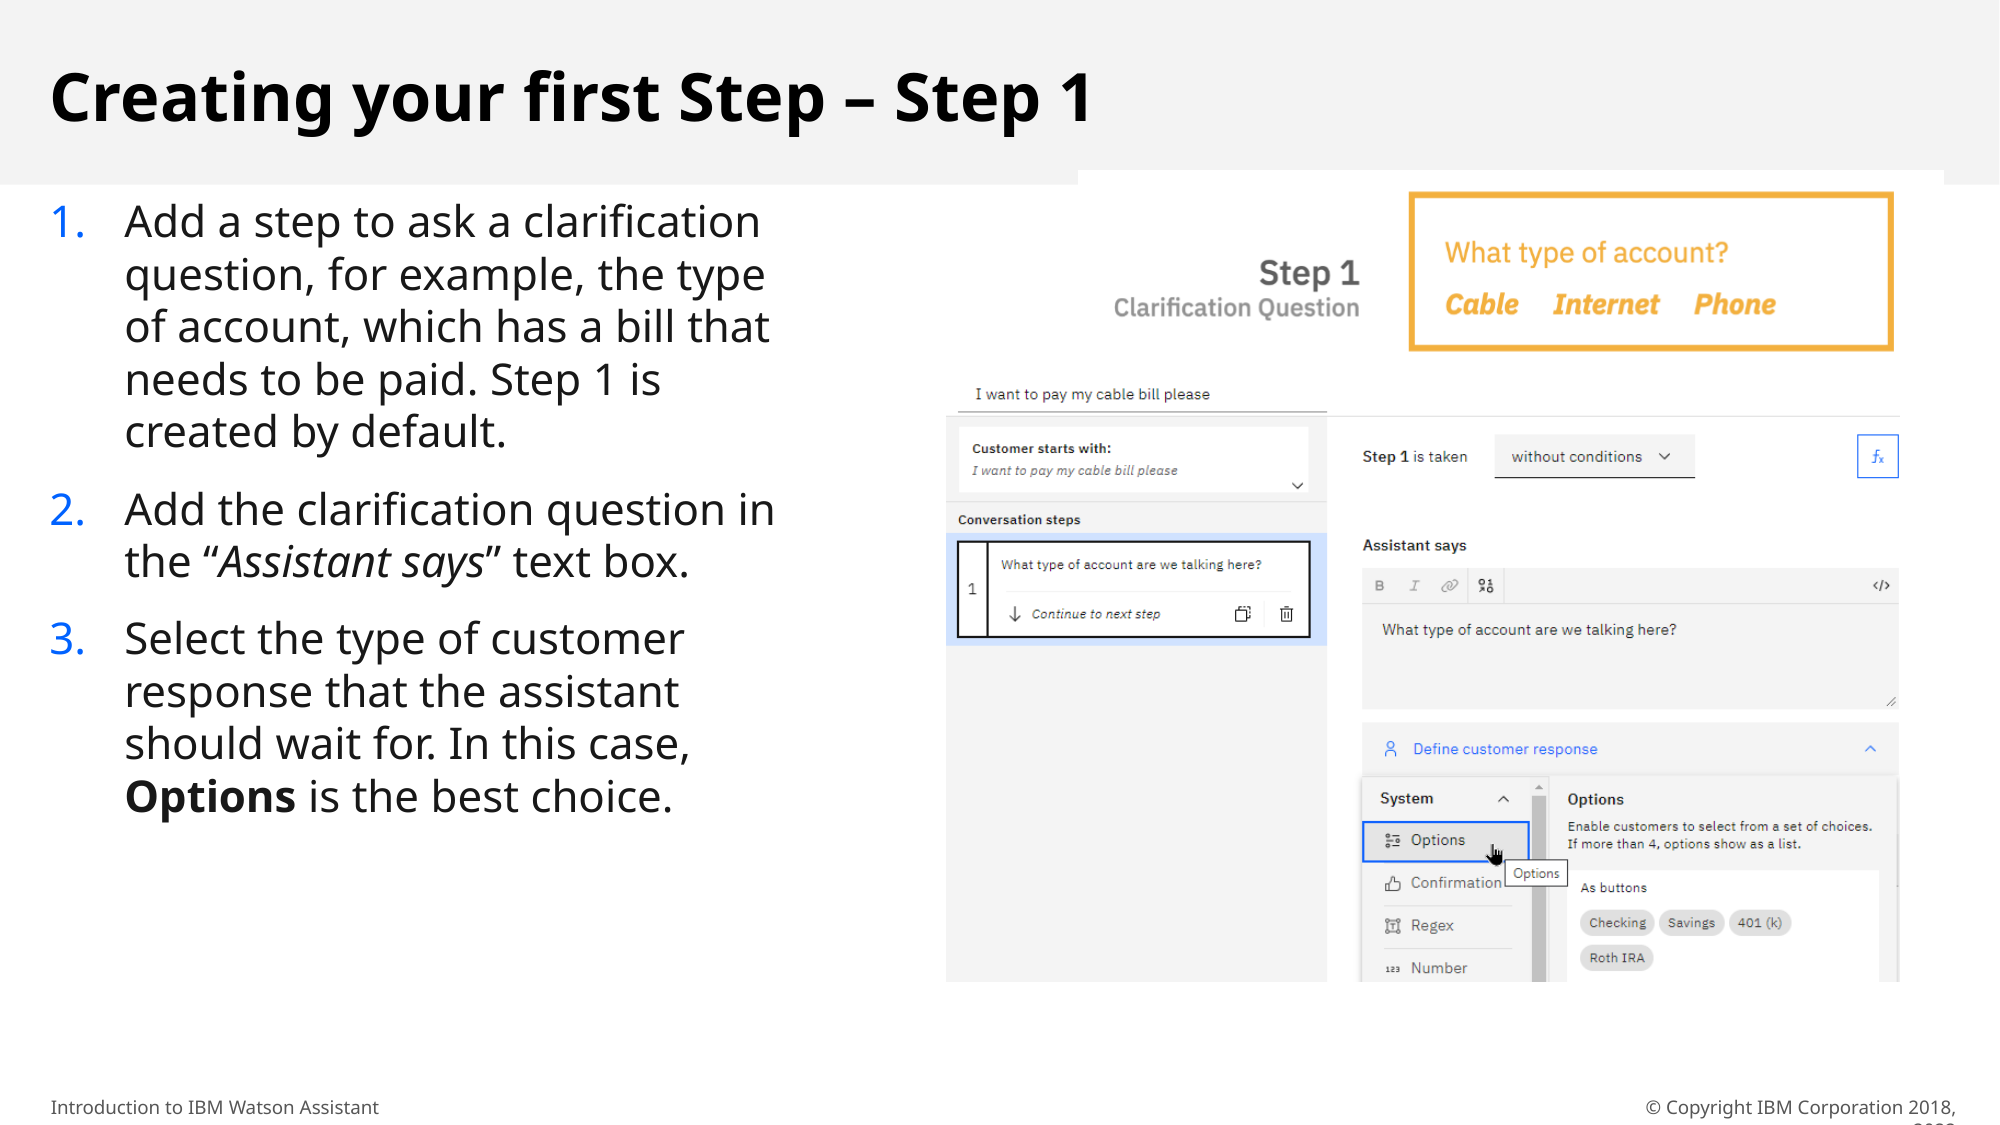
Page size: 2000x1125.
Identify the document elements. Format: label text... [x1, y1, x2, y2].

list Add a step to ask a clarification question, for example, the type of account, which has a bill that needs to be paid. Step 1 is created by default. Add the clarification question in the “Assistant says” text box. Select the type of customer response that the assistant should wait for. In this case, Options is the best choice. [34, 190, 806, 1096]
title Creating your first Step – Step 1 [34, 29, 1944, 171]
footer © Copyright IBM Corporation 2018, 2022 [1616, 1096, 1972, 1125]
picture [946, 170, 1944, 983]
